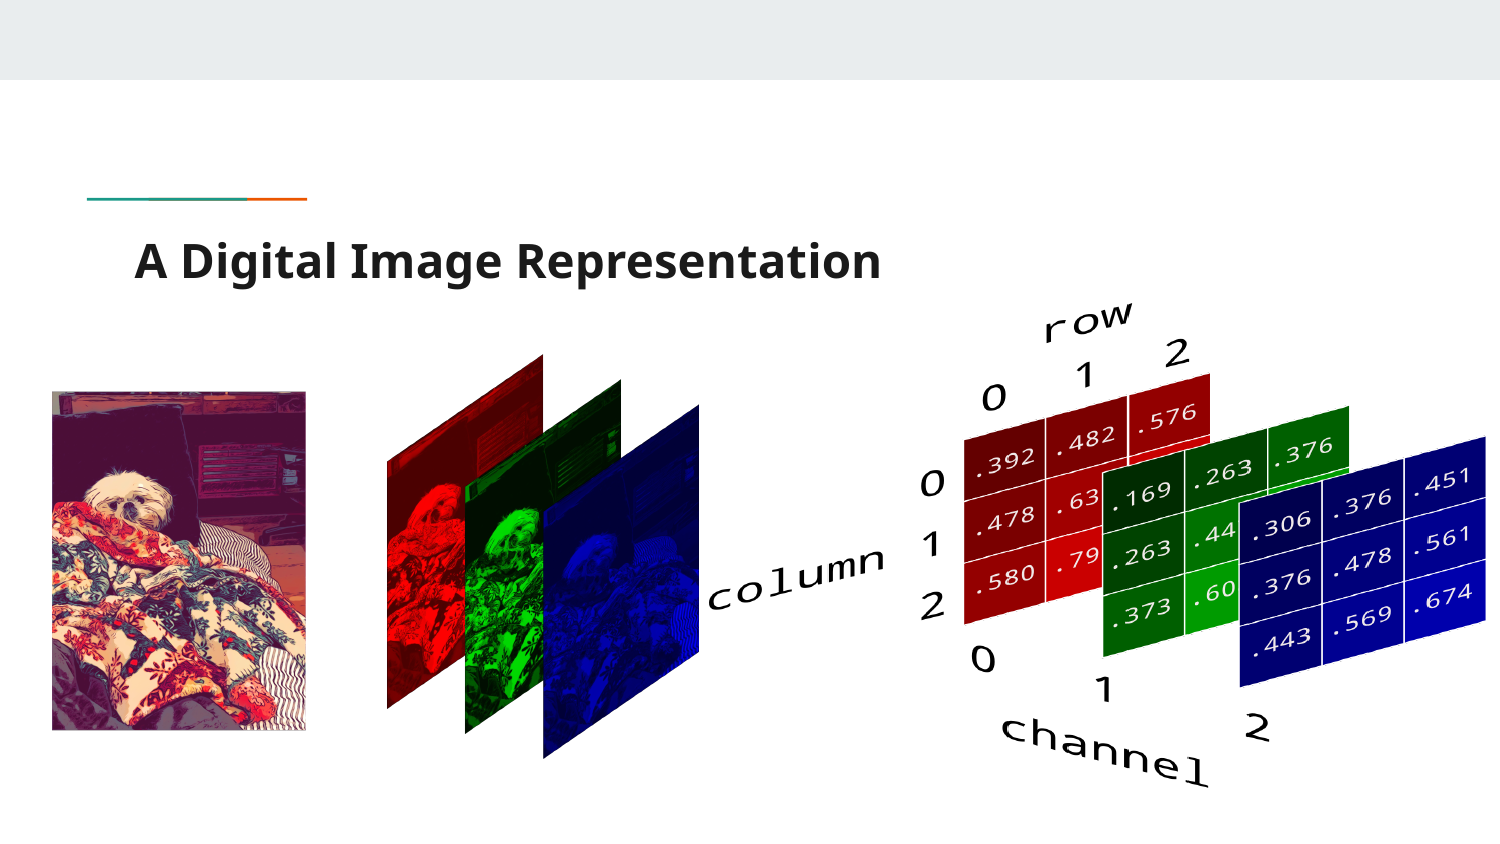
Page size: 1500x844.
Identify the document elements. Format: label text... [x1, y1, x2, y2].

title A Digital Image Representation [119, 216, 1381, 305]
picture [708, 303, 1488, 811]
picture [51, 354, 699, 760]
